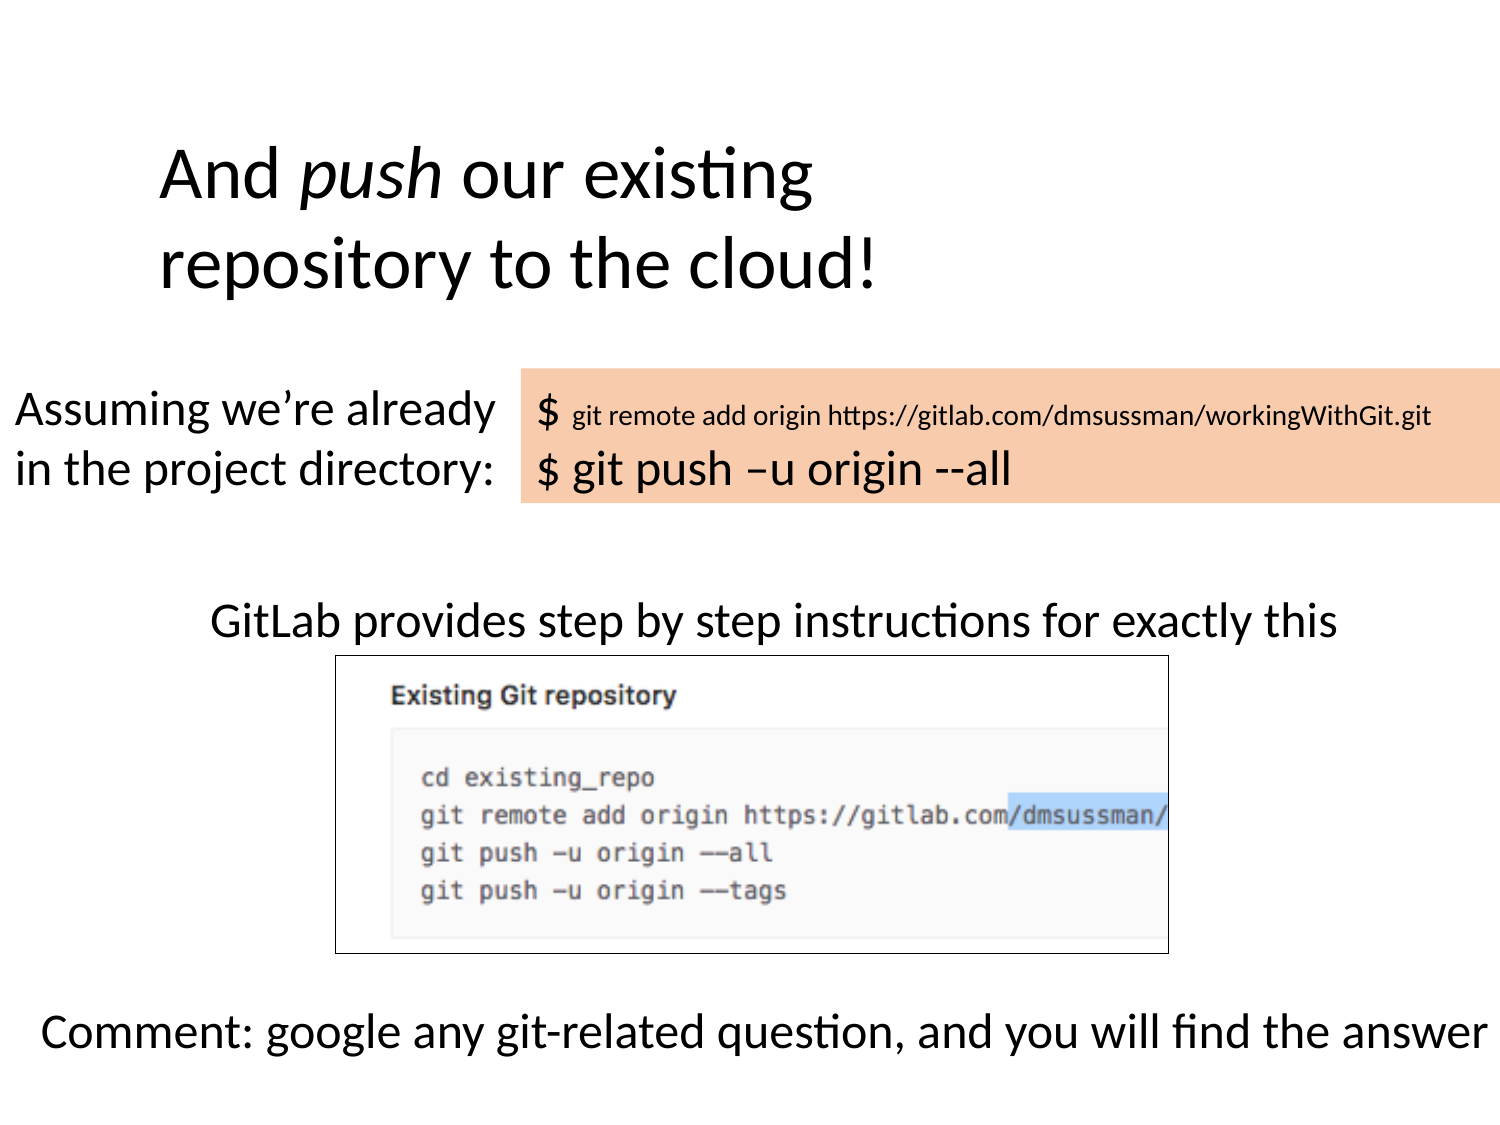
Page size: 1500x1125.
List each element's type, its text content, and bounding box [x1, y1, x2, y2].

text_box Comment: google any git-related question, and you will find the answer [26, 991, 1500, 1066]
text_box Assuming we’re already in the project directory: [0, 368, 518, 504]
text_box $ git remote add origin https://gitlab.com/dmsussman/workingWithGit.git $ git push –u origin --all [520, 368, 1500, 504]
picture [335, 655, 1169, 954]
text_box GitLab provides step by step instructions for exactly this [195, 579, 1354, 655]
text_box And push our existing repository to the cloud! [145, 116, 1359, 311]
